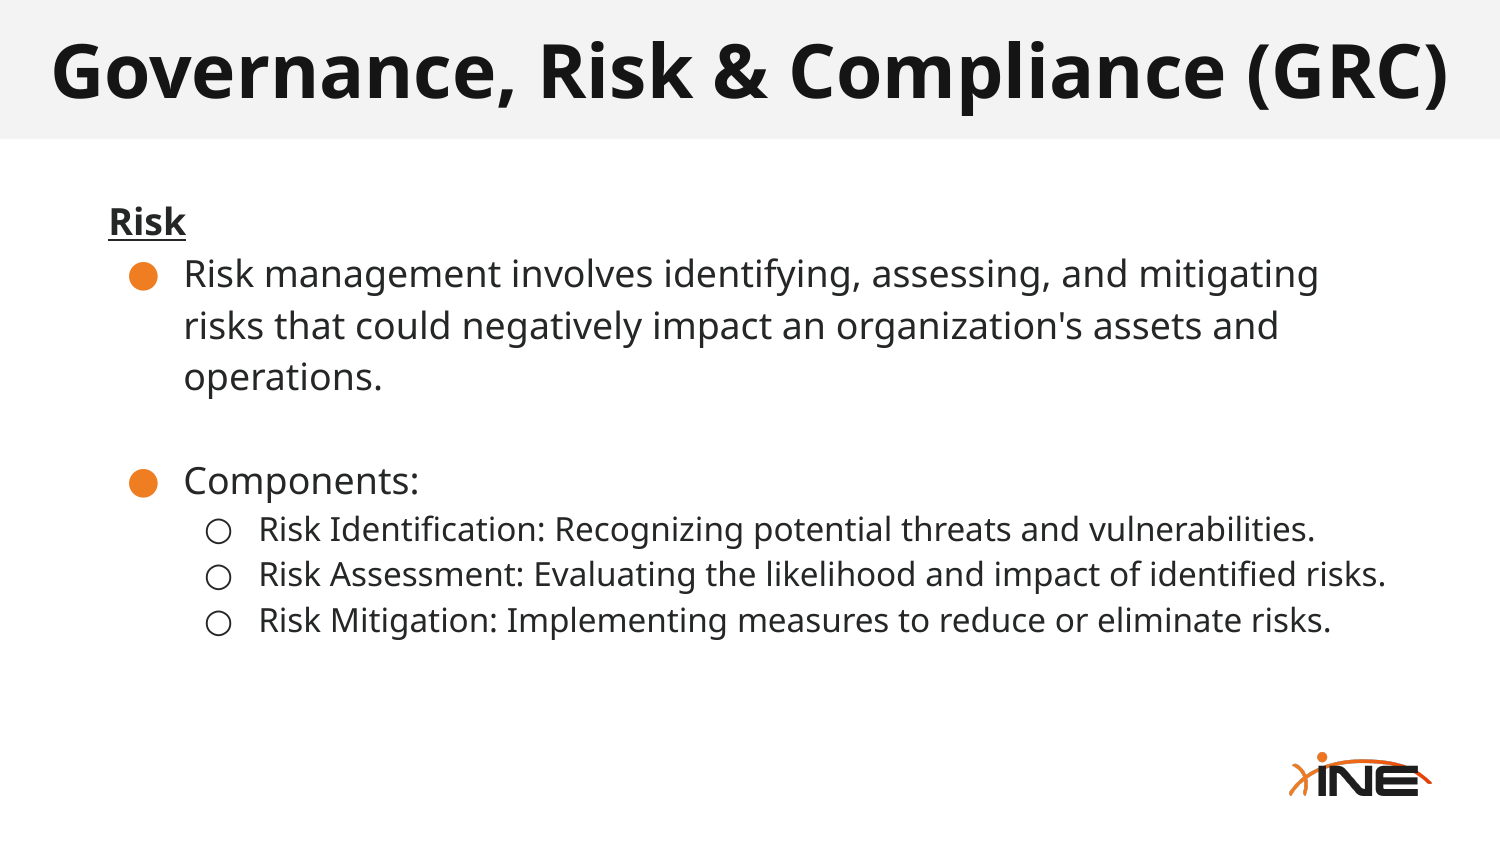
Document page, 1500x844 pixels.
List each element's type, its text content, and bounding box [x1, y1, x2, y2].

list Risk Risk management involves identifying, assessing, and mitigating risks that could negatively impact an organization's assets and operations. Components: Risk Identification: Recognizing potential threats and vulnerabilities. Risk Assessment: Evaluating the likelihood and impact of identified risks. Risk Mitigation: Implementing measures to reduce or eliminate risks. [93, 176, 1404, 754]
picture [1289, 752, 1432, 796]
title Governance, Risk & Compliance (GRC) [0, 0, 1500, 140]
